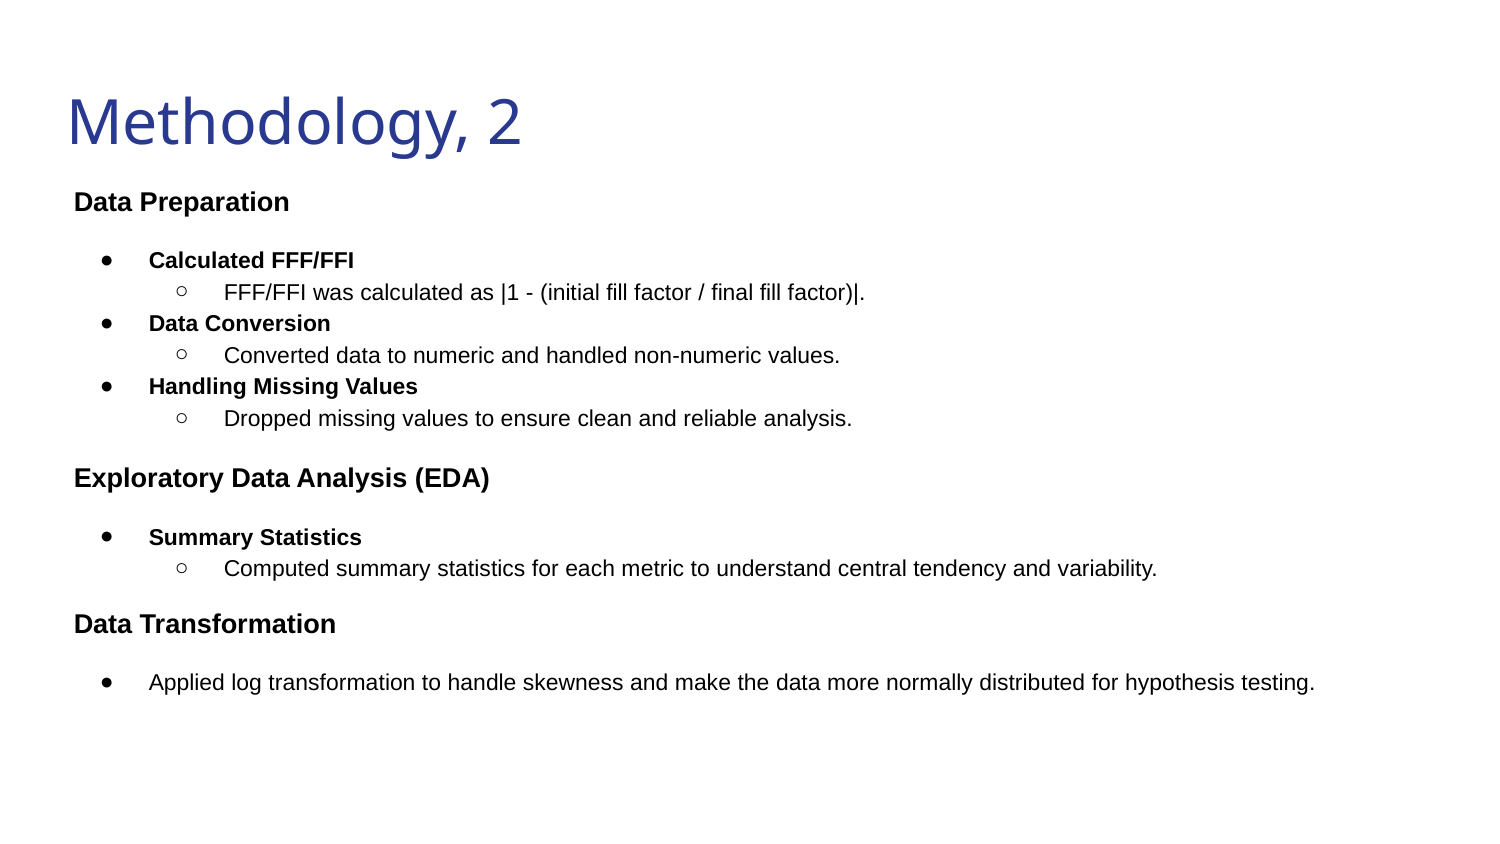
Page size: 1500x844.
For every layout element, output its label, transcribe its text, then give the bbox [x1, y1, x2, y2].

title Methodology, 2 [51, 67, 1449, 167]
text_box Data Preparation Calculated FFF/FFI FFF/FFI was calculated as |1 - (initial fill factor / final fill factor)|. Data Conversion Converted data to numeric and handled non-numeric values. Handling Missing Values Dropped missing values to ensure clean and reliable analysis. Exploratory Data Analysis (EDA) Summary Statistics Computed summary statistics for each metric to understand central tendency and variability. Data Transformation Applied log transformation to handle skewness and make the data more normally distributed for hypothesis testing. [58, 169, 1479, 809]
